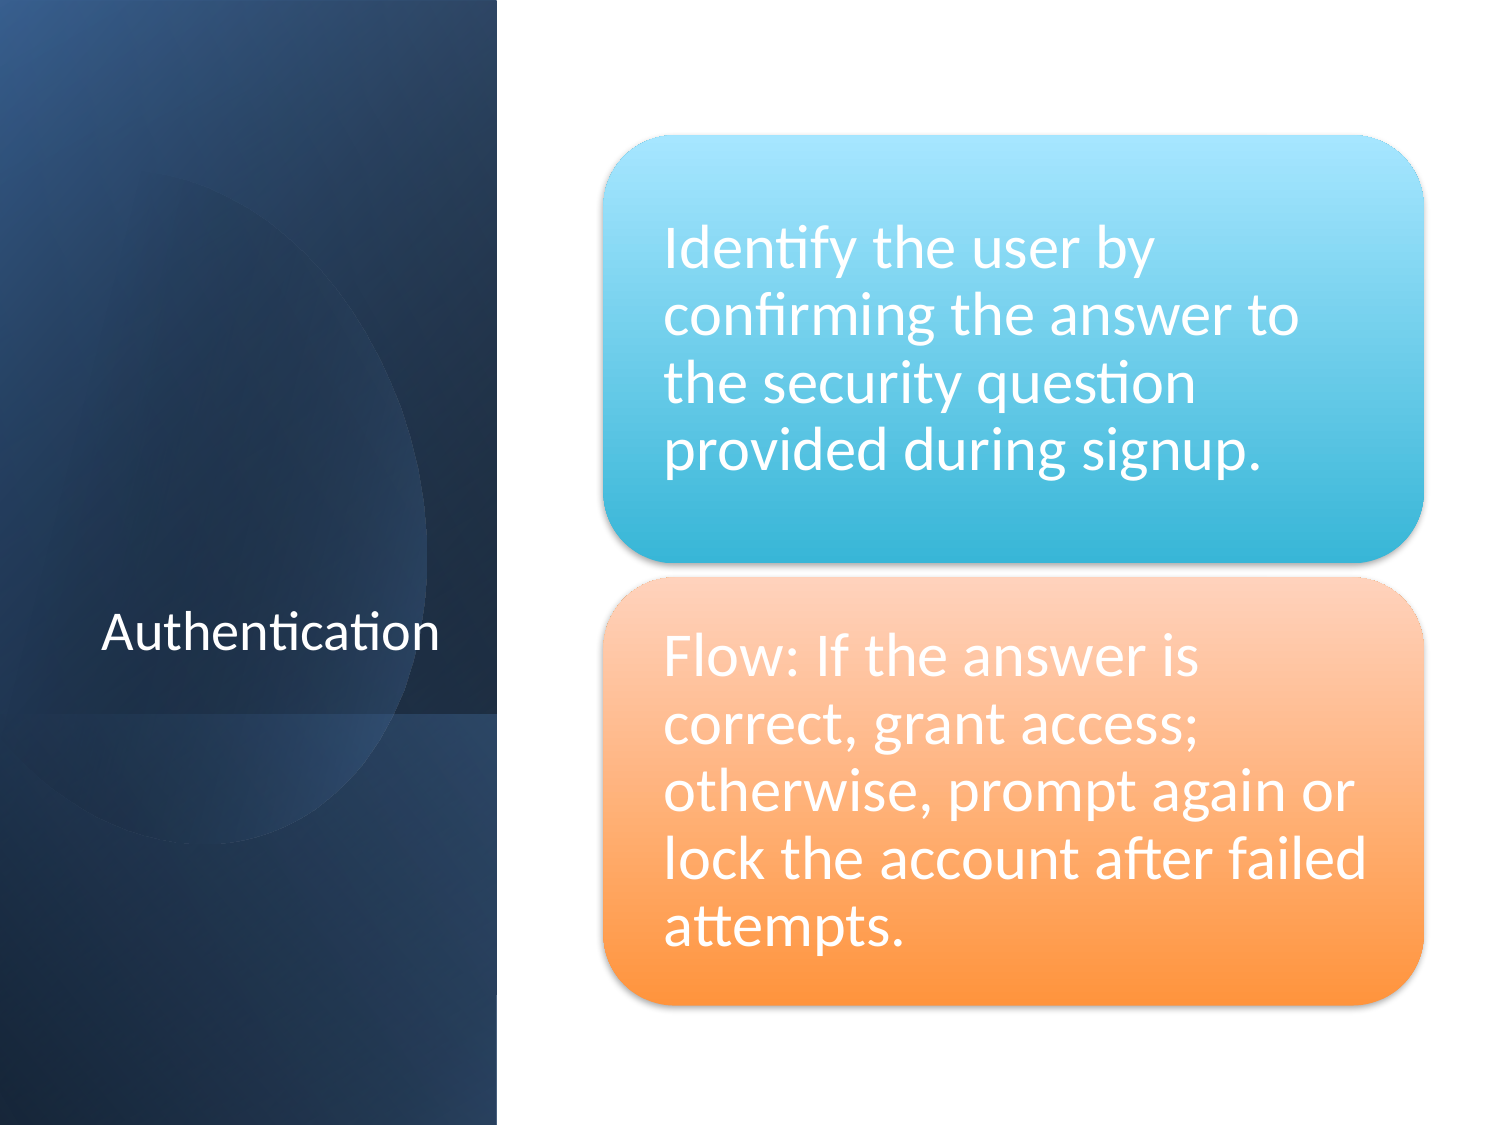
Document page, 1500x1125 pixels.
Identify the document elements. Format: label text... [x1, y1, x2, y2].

text_box [499, 0, 1500, 1125]
title Authentication [72, 276, 456, 670]
text_box [0, 0, 499, 1125]
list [603, 122, 1424, 1018]
